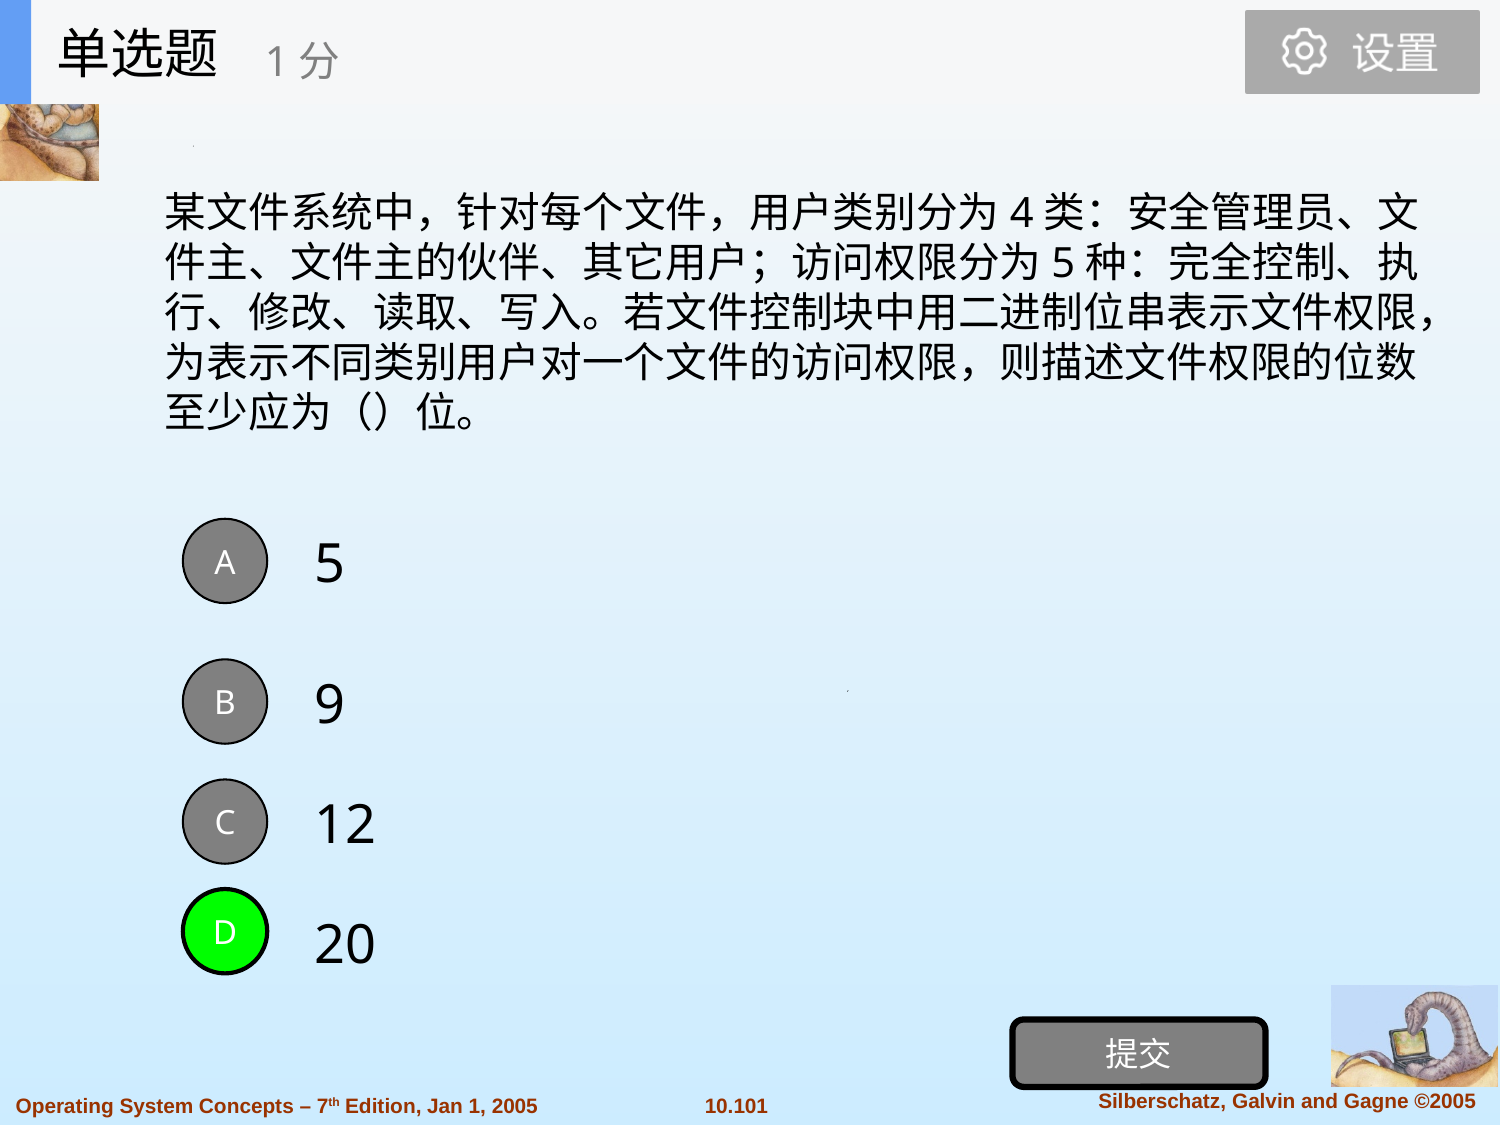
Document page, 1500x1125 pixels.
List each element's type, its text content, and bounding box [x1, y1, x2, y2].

picture [1331, 985, 1498, 1087]
text_box 提交 [1012, 1019, 1266, 1087]
text_box 20 [299, 889, 1350, 995]
text_box 5 [299, 507, 1350, 614]
text_box D [182, 889, 268, 974]
picture [0, 105, 99, 181]
text_box 9 [299, 648, 1350, 755]
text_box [0, 0, 1500, 105]
text_box A [182, 518, 268, 604]
picture [1245, 10, 1480, 94]
text_box 某文件系统中，针对每个文件，用户类别分为4类：安全管理员、文件主、文件主的伙伴、其它用户；访问权限分为5种：完全控制、执行、修改、读取、写入。若文件控制块中用二进制位串表示文件权限，为表示不同类别用户对一个文件的访问权限，则描述文件权限的位数至少应为（）位。 [150, 135, 1442, 487]
text_box B [182, 659, 268, 744]
text_box 12 [299, 768, 1350, 875]
text_box C [182, 779, 268, 864]
